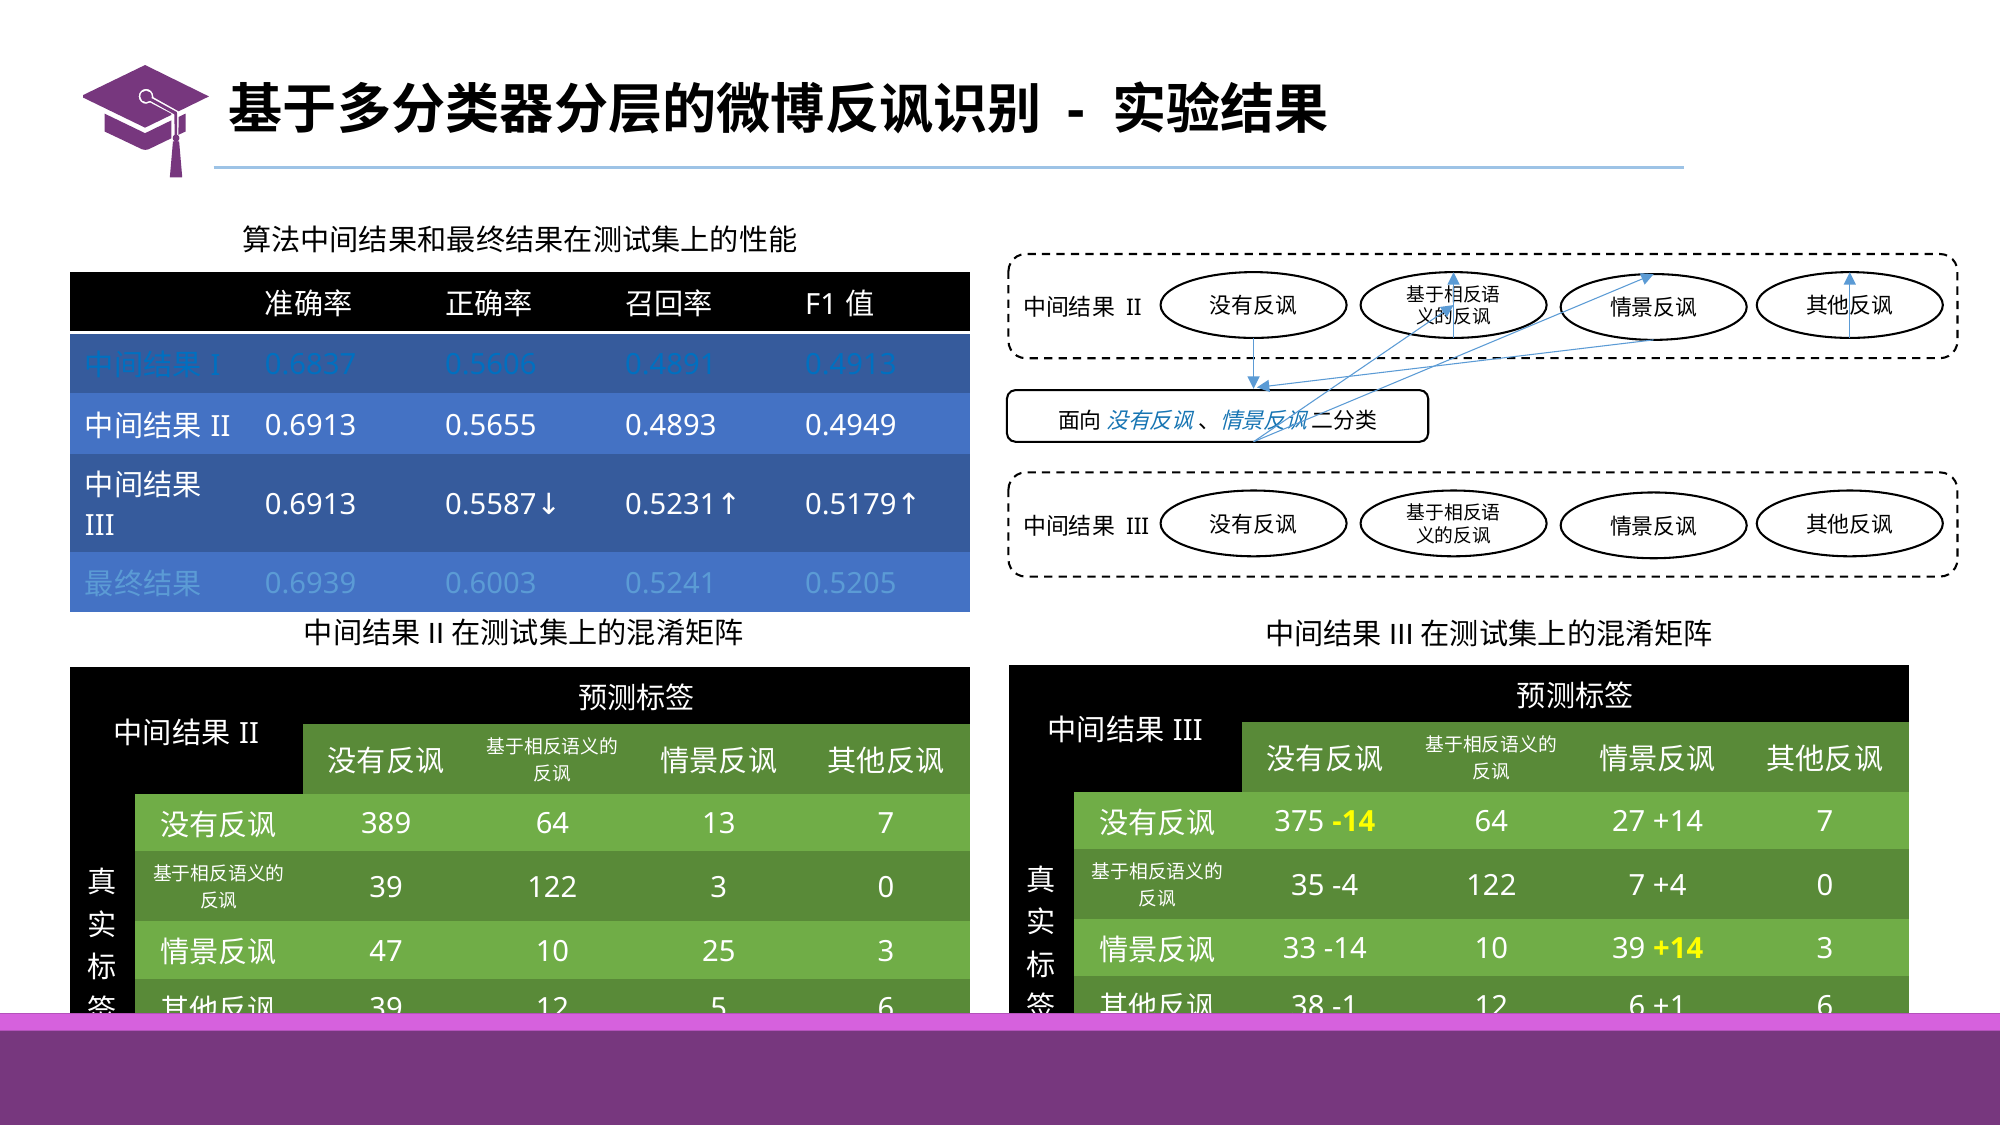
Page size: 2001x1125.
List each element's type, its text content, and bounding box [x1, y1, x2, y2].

table_cell 没有反讽 [303, 724, 469, 794]
table_cell 没有反讽 [1242, 722, 1408, 792]
table_cell 0.4913 [790, 334, 970, 393]
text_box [1006, 253, 1958, 577]
table_cell 33 -14 [1242, 919, 1408, 976]
table_cell 7 +4 [1574, 849, 1741, 919]
table_cell 39 +14 [1574, 919, 1741, 976]
table_cell 6 [1741, 976, 1909, 1012]
table_cell 0.6837 [250, 334, 430, 393]
table_cell 0.6913 [250, 393, 430, 454]
table_header 预测标签 [1242, 665, 1909, 722]
table_cell 0.5241 [610, 552, 790, 612]
table_cell 0.6003 [430, 552, 610, 607]
table_cell 基于相反语义的反讽 [135, 851, 303, 921]
table_cell 13 [636, 794, 802, 851]
table_cell 没有反讽 [1074, 792, 1242, 849]
table_cell 3 [636, 851, 802, 921]
table_cell 其他反讽 [802, 724, 970, 794]
text_box 算法中间结果和最终结果在测试集上的性能 [227, 214, 813, 264]
table_cell 中间结果II [70, 393, 250, 454]
table_cell 情景反讽 [1574, 722, 1741, 792]
table_cell 39 [303, 851, 469, 921]
table_cell 0.6939 [250, 552, 430, 612]
table_cell 0.5179↑ [790, 454, 970, 552]
text_box [0, 1032, 2000, 1125]
table_cell 38 -1 [1242, 976, 1408, 1012]
table_cell 情景反讽 [636, 724, 802, 794]
title 基于多分类器分层的微博反讽识别 - 实验结果 [213, 55, 1558, 166]
table_cell 情景反讽 [135, 921, 303, 979]
table_cell 情景反讽 [1074, 919, 1242, 976]
table_cell 中间结果III [70, 454, 250, 552]
table_cell 真实标签 [70, 794, 135, 1012]
table_cell 3 [1741, 919, 1909, 976]
table_header 中间结果II [70, 667, 303, 794]
table_cell 0.5655 [430, 393, 610, 454]
table_cell 0.4949 [790, 393, 970, 454]
table_cell 7 [1741, 792, 1909, 849]
table_cell 0.5231↑ [610, 454, 790, 552]
table_cell 0 [802, 851, 970, 921]
text_box [83, 65, 209, 178]
table_cell 0.6913 [250, 454, 430, 552]
table_cell 0.5587↓ [430, 454, 610, 552]
table_cell 0.5606 [430, 334, 610, 393]
table_cell 最终结果 [70, 552, 250, 612]
table_cell 基于相反语义的反讽 [469, 724, 636, 794]
table_cell 3 [802, 921, 970, 979]
table_cell 64 [469, 794, 636, 851]
table_header 准确率 [250, 272, 430, 331]
table_cell 5 [636, 979, 802, 1012]
table_header [70, 272, 250, 331]
table_cell 10 [469, 921, 636, 979]
table_cell 375 -14 [1242, 792, 1408, 849]
table_cell 10 [1408, 919, 1574, 976]
table_cell 6 [802, 979, 970, 1012]
table_cell 122 [1408, 849, 1574, 919]
table_cell 0.4891 [610, 334, 790, 393]
text_box 中间结果III在测试集上的混淆矩阵 [1250, 607, 1729, 658]
table_cell 基于相反语义的反讽 [1074, 849, 1242, 919]
table_header 召回率 [610, 272, 790, 331]
text_box [0, 1012, 2000, 1032]
table_cell 122 [469, 851, 636, 921]
table_header 预测标签 [303, 667, 970, 724]
table_cell 其他反讽 [1741, 722, 1909, 792]
table_cell 中间结果I [70, 334, 250, 393]
table_cell 12 [1408, 976, 1574, 1012]
table_cell 0.5205 [790, 552, 970, 612]
table_header 中间结果III [1009, 665, 1242, 792]
table_cell 25 [636, 921, 802, 979]
table_cell 0 [1741, 849, 1909, 919]
table_cell 其他反讽 [135, 979, 303, 1012]
table_cell 真实标签 [1009, 792, 1074, 1012]
table_header F1值 [790, 272, 970, 331]
text_box 中间结果II在测试集上的混淆矩阵 [289, 607, 759, 657]
table_cell 389 [303, 794, 469, 851]
table_cell 27 +14 [1574, 792, 1741, 849]
table_cell 0.4893 [610, 393, 790, 454]
table_cell 其他反讽 [1074, 976, 1242, 1012]
table_cell 12 [469, 979, 636, 1012]
table_cell 基于相反语义的反讽 [1408, 722, 1574, 792]
table_cell 没有反讽 [135, 794, 303, 851]
table_cell 47 [303, 921, 469, 979]
table_cell 6 +1 [1574, 976, 1741, 1012]
table_cell 7 [802, 794, 970, 851]
table_cell 35 -4 [1242, 849, 1408, 919]
table_header 正确率 [430, 272, 610, 331]
table_cell 39 [303, 979, 469, 1012]
table_cell 64 [1408, 792, 1574, 849]
